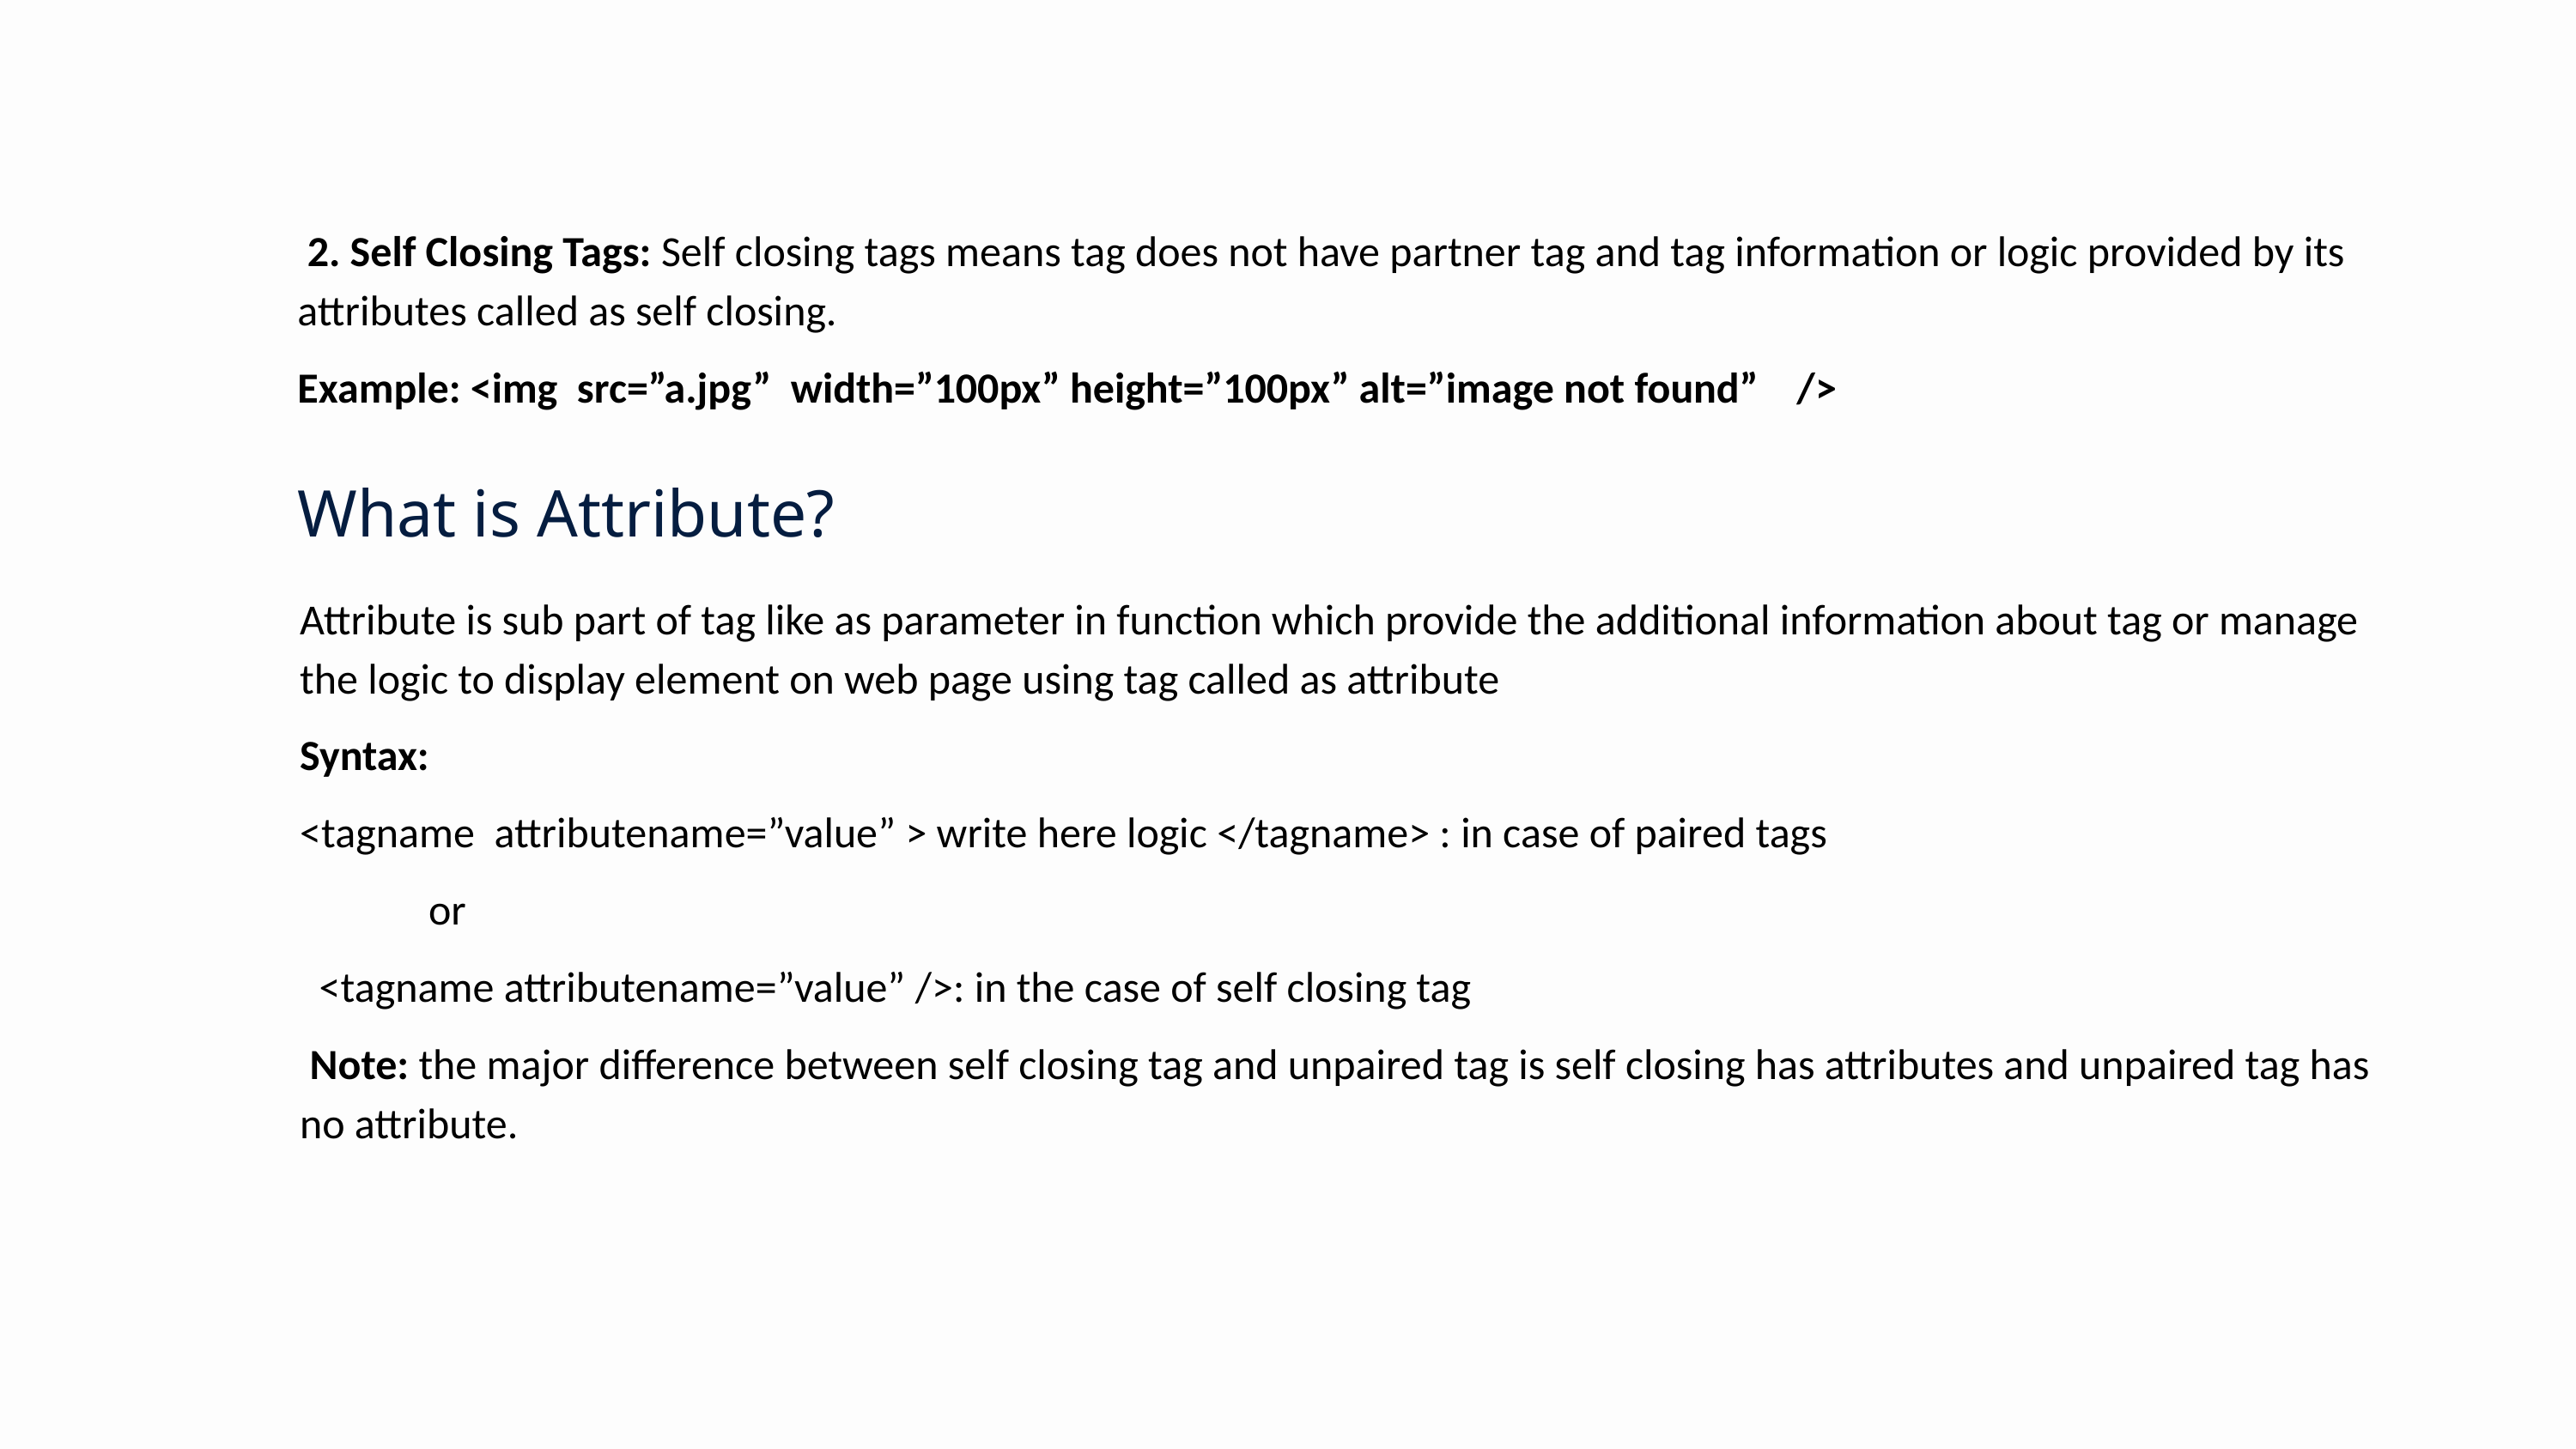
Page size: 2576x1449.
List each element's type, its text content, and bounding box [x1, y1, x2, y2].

text_box 2. Self Closing Tags: Self closing tags means tag does not have partner tag and tag information or logic provided by its attributes called as self closing. Example: <img src=”a.jpg” width=”100px” height=”100px” alt=”image not found” /> [297, 215, 2417, 411]
text_box Attribute is sub part of tag like as parameter in function which provide the additional information about tag or manage the logic to display element on web page using tag called as attribute Syntax: <tagname attributename=”value” > write here logic </tagname> : in case of paired tags or <tagname attributename=”value” />: in the case of self closing tag Note: the major difference between self closing tag and unpaired tag is self closing has attributes and unpaired tag has no attribute. [300, 584, 2374, 1225]
text_box What is Attribute? [297, 437, 1447, 550]
